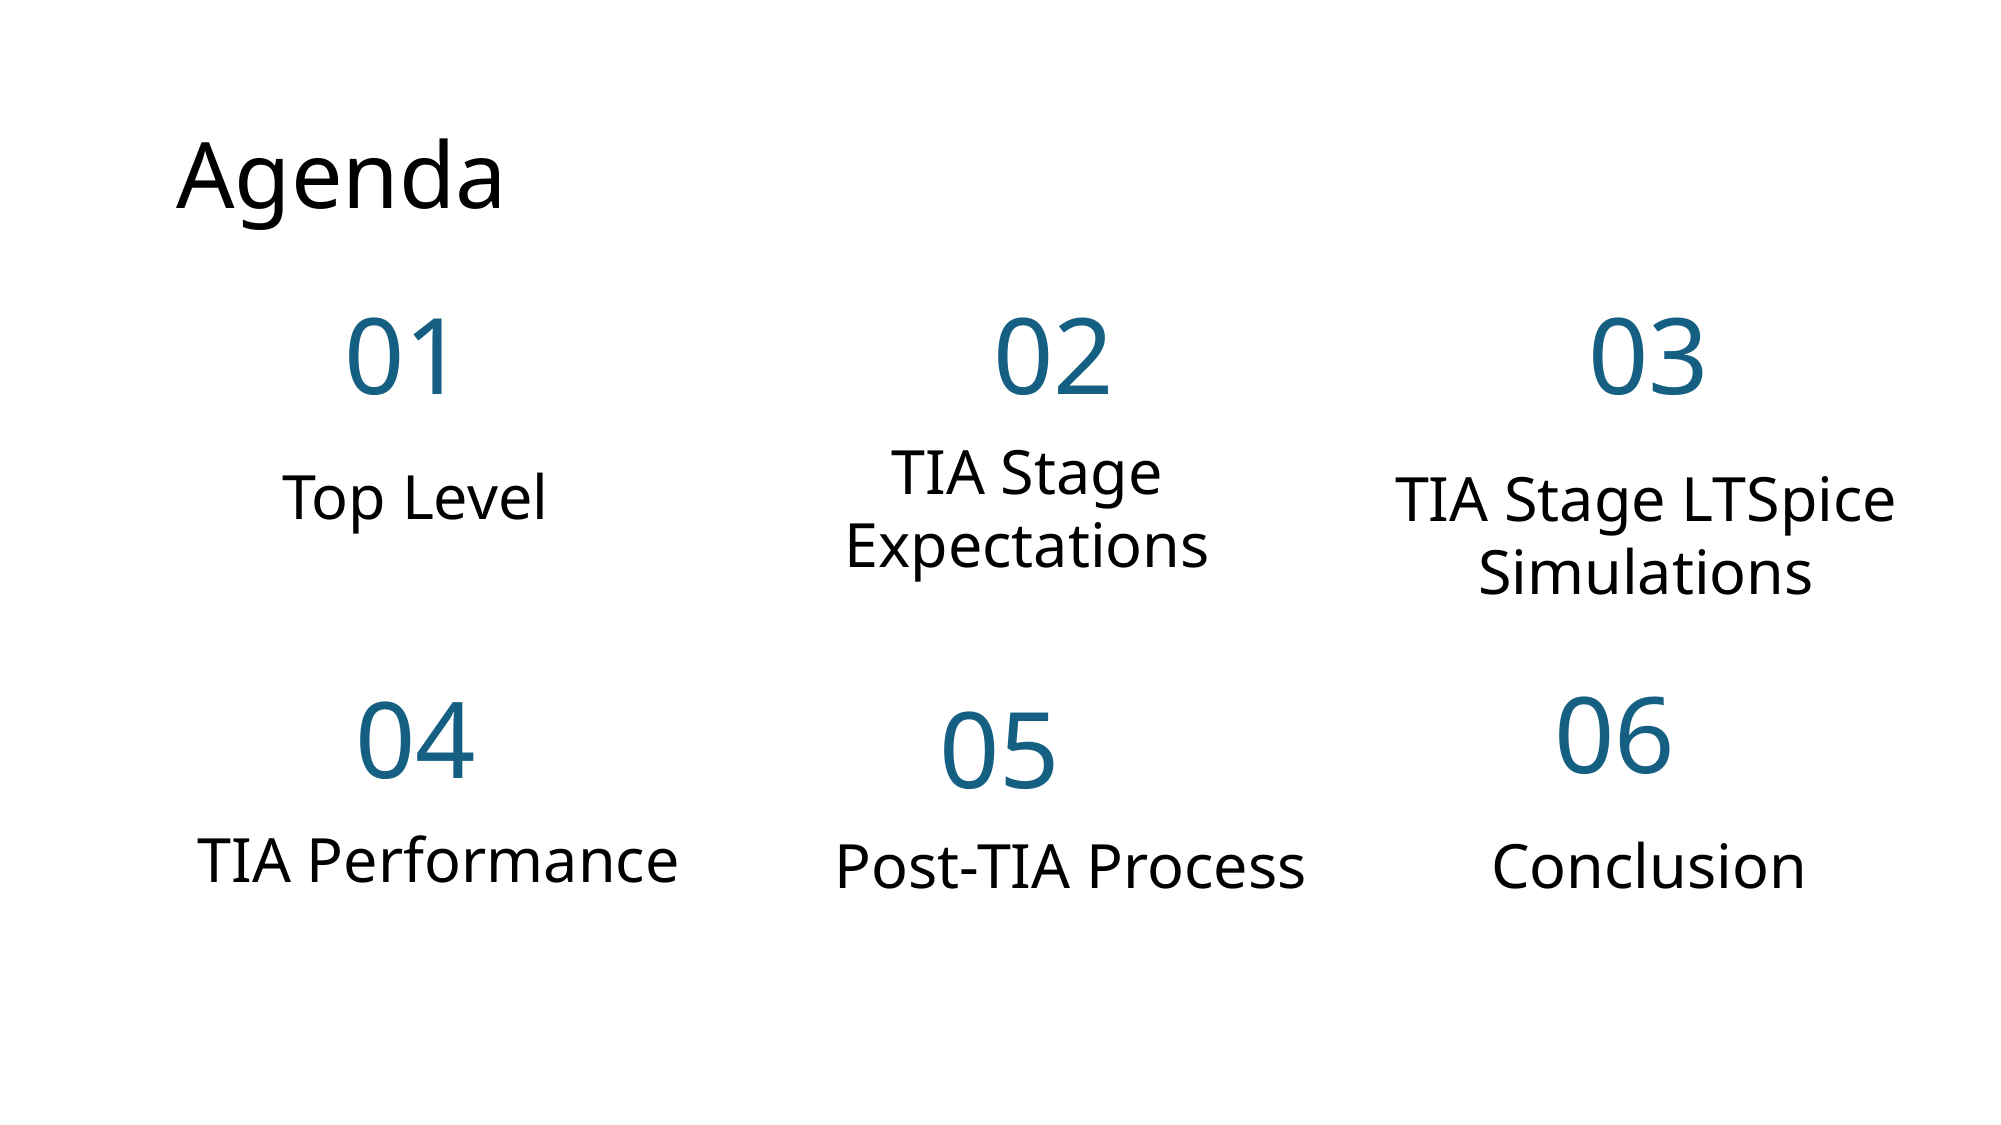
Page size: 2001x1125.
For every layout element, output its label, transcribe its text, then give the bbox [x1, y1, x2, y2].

title Agenda [156, 97, 940, 223]
text_box Post-TIA Process [755, 803, 1387, 925]
title 02 [939, 278, 1168, 425]
subtitle Top Level [143, 456, 688, 535]
subtitle TIA Stage Expectations [755, 425, 1300, 589]
text_box Conclusion [1333, 804, 1965, 925]
subtitle TIA Stage LTSpice Simulations [1367, 439, 1925, 604]
title 01 [291, 279, 519, 425]
title 03 [1535, 278, 1763, 425]
text_box 06 [1501, 657, 1729, 804]
title 04 [301, 663, 530, 810]
text_box 05 [886, 672, 1114, 803]
subtitle TIA Performance [166, 819, 711, 898]
